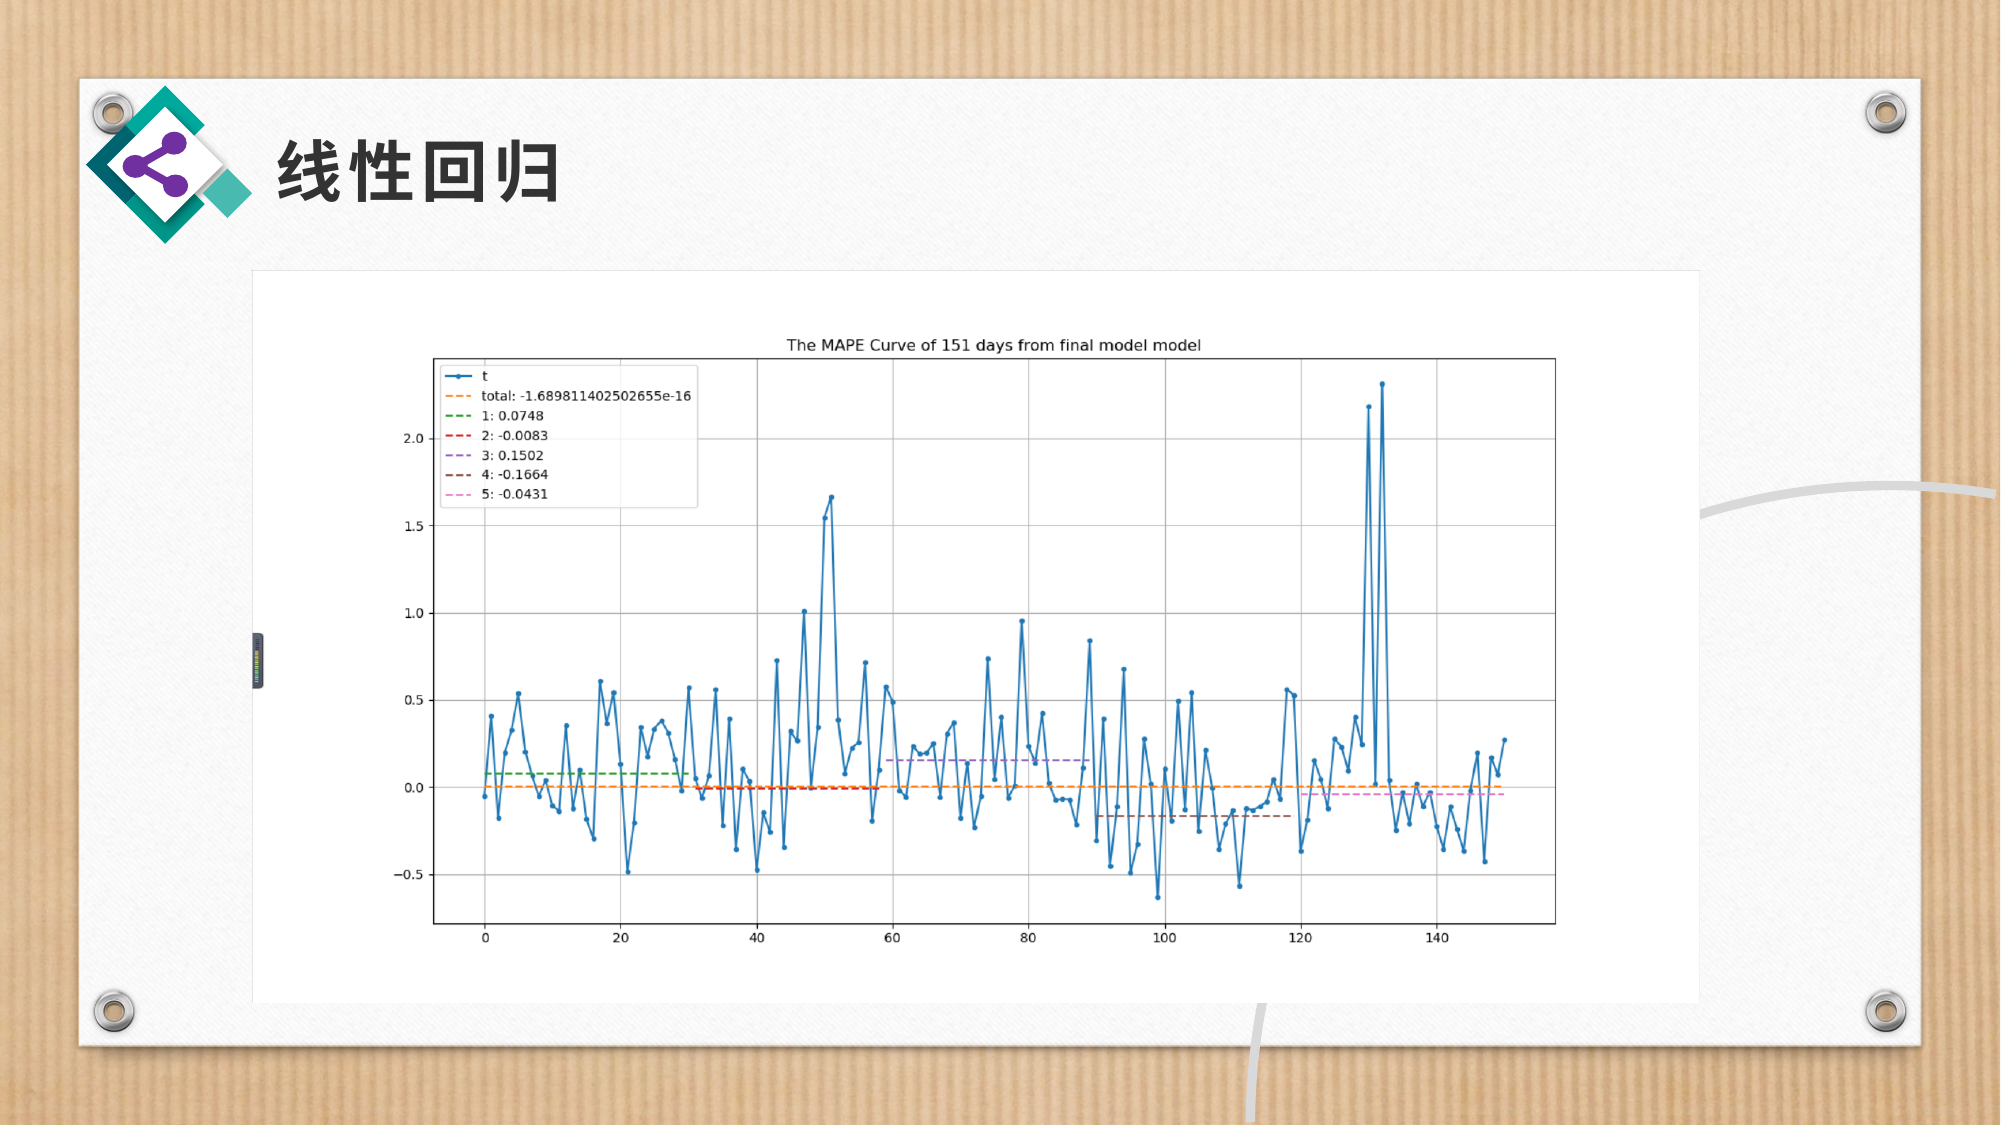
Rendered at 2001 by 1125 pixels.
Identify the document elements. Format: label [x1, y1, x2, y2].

picture [0, 0, 2001, 1125]
text_box [85, 85, 1038, 244]
text_box [1249, 484, 1996, 1125]
